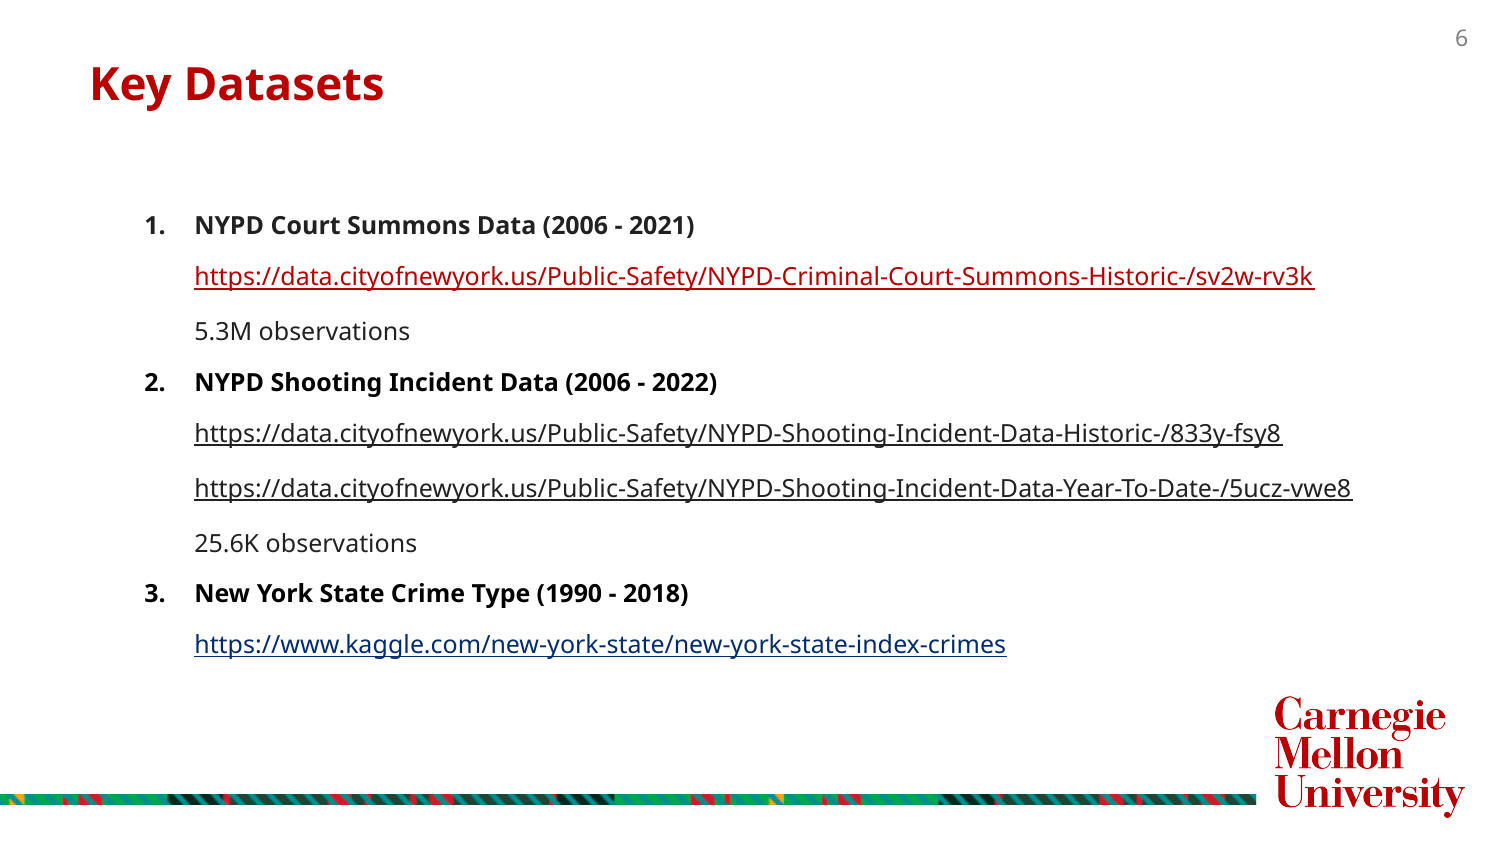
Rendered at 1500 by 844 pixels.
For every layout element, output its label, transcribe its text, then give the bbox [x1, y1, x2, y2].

picture [0, 794, 1257, 805]
picture [1275, 696, 1465, 818]
title Key Datasets [74, 46, 1228, 211]
list NYPD Court Summons Data (2006 - 2021) https://data.cityofnewyork.us/Public-Safety/NYPD-Criminal-Court-Summons-Historic-/sv2w-rv3k 5.3M observations NYPD Shooting Incident Data (2006 - 2022) https://data.cityofnewyork.us/Public-Safety/NYPD-Shooting-Incident-Data-Historic-/833y-fsy8 https://data.cityofnewyork.us/Public-Safety/NYPD-Shooting-Incident-Data-Year-To-Date-/5ucz-vwe8 25.6K observations New York State Crime Type (1990 - 2018) https://www.kaggle.com/new-york-state/new-york-state-index-crimes [104, 202, 1396, 796]
